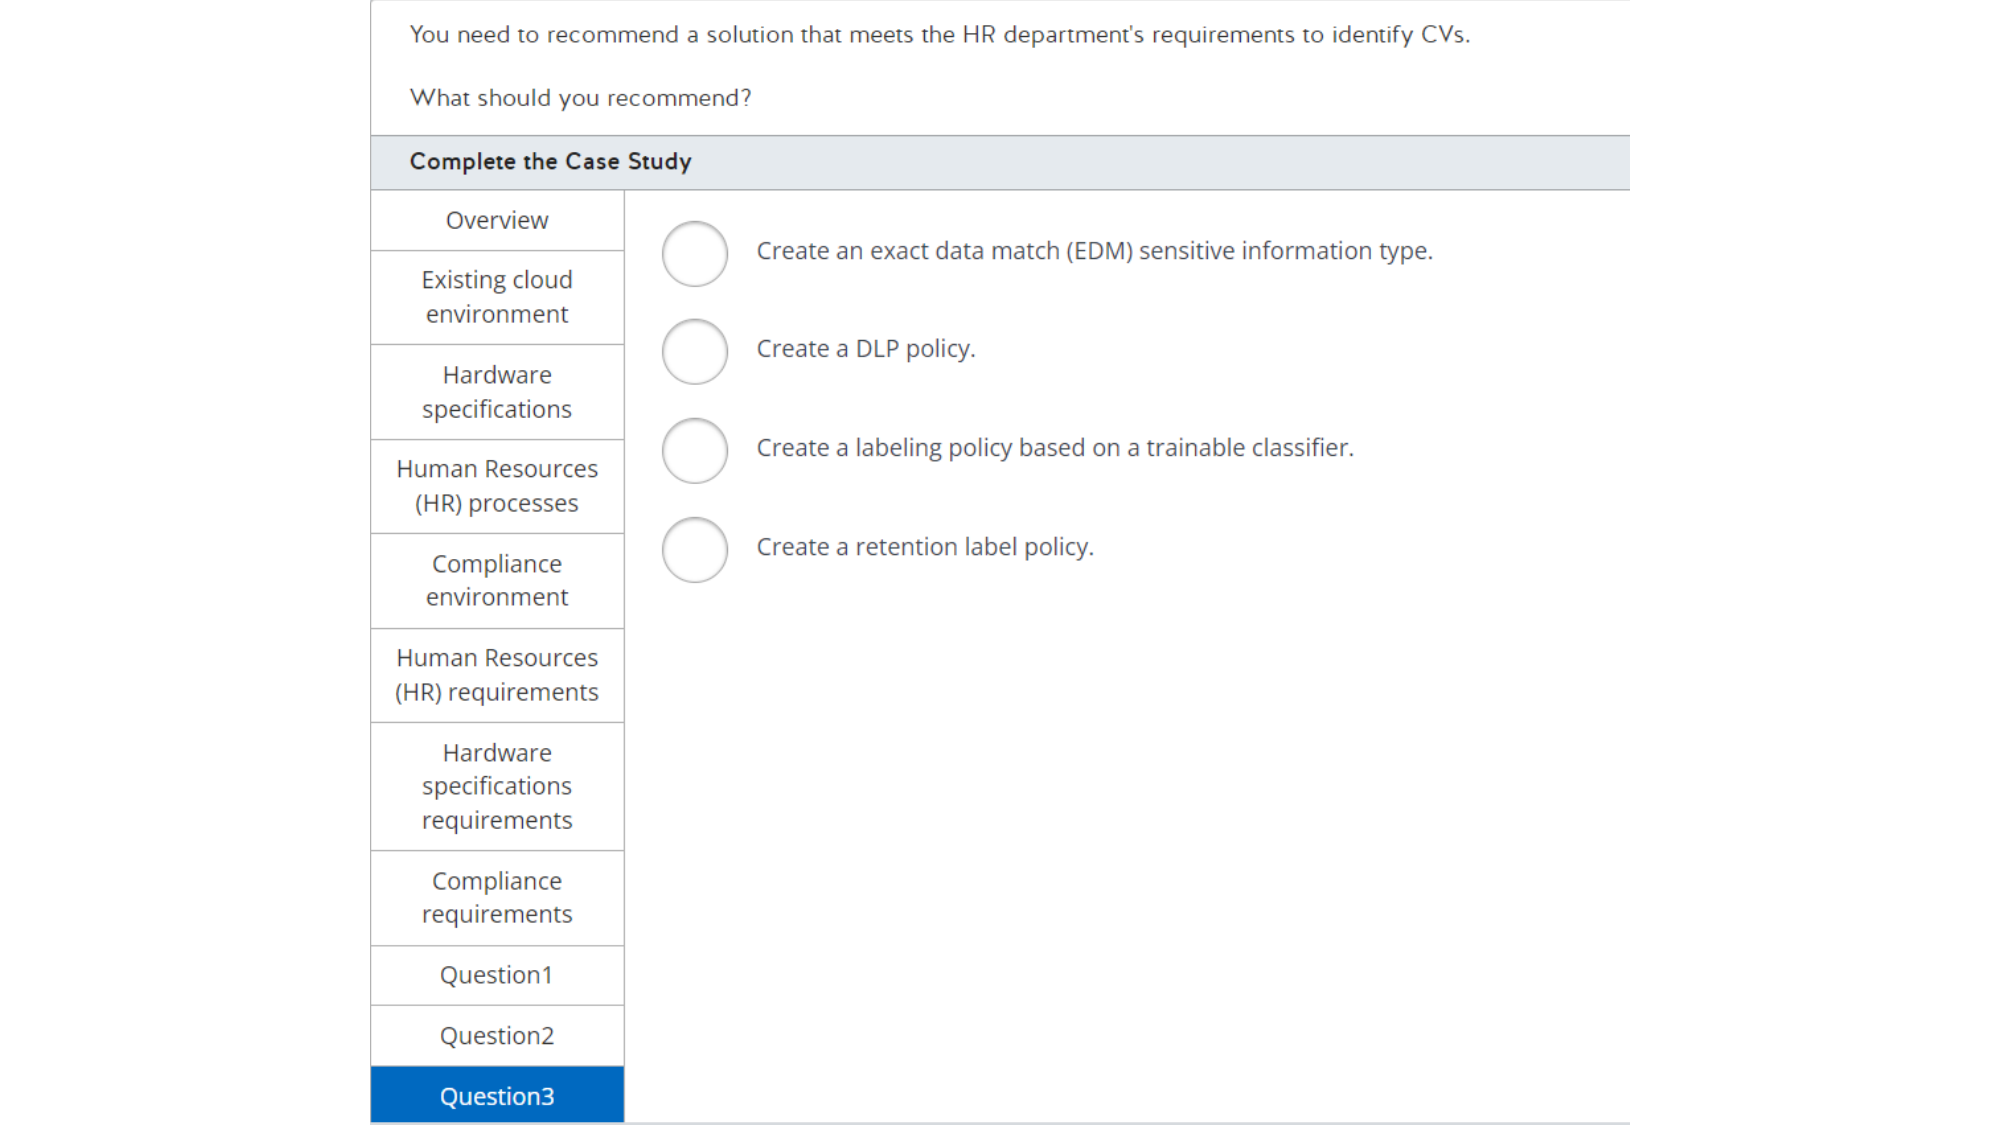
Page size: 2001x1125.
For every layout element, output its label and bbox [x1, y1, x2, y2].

picture [370, 0, 1630, 1125]
